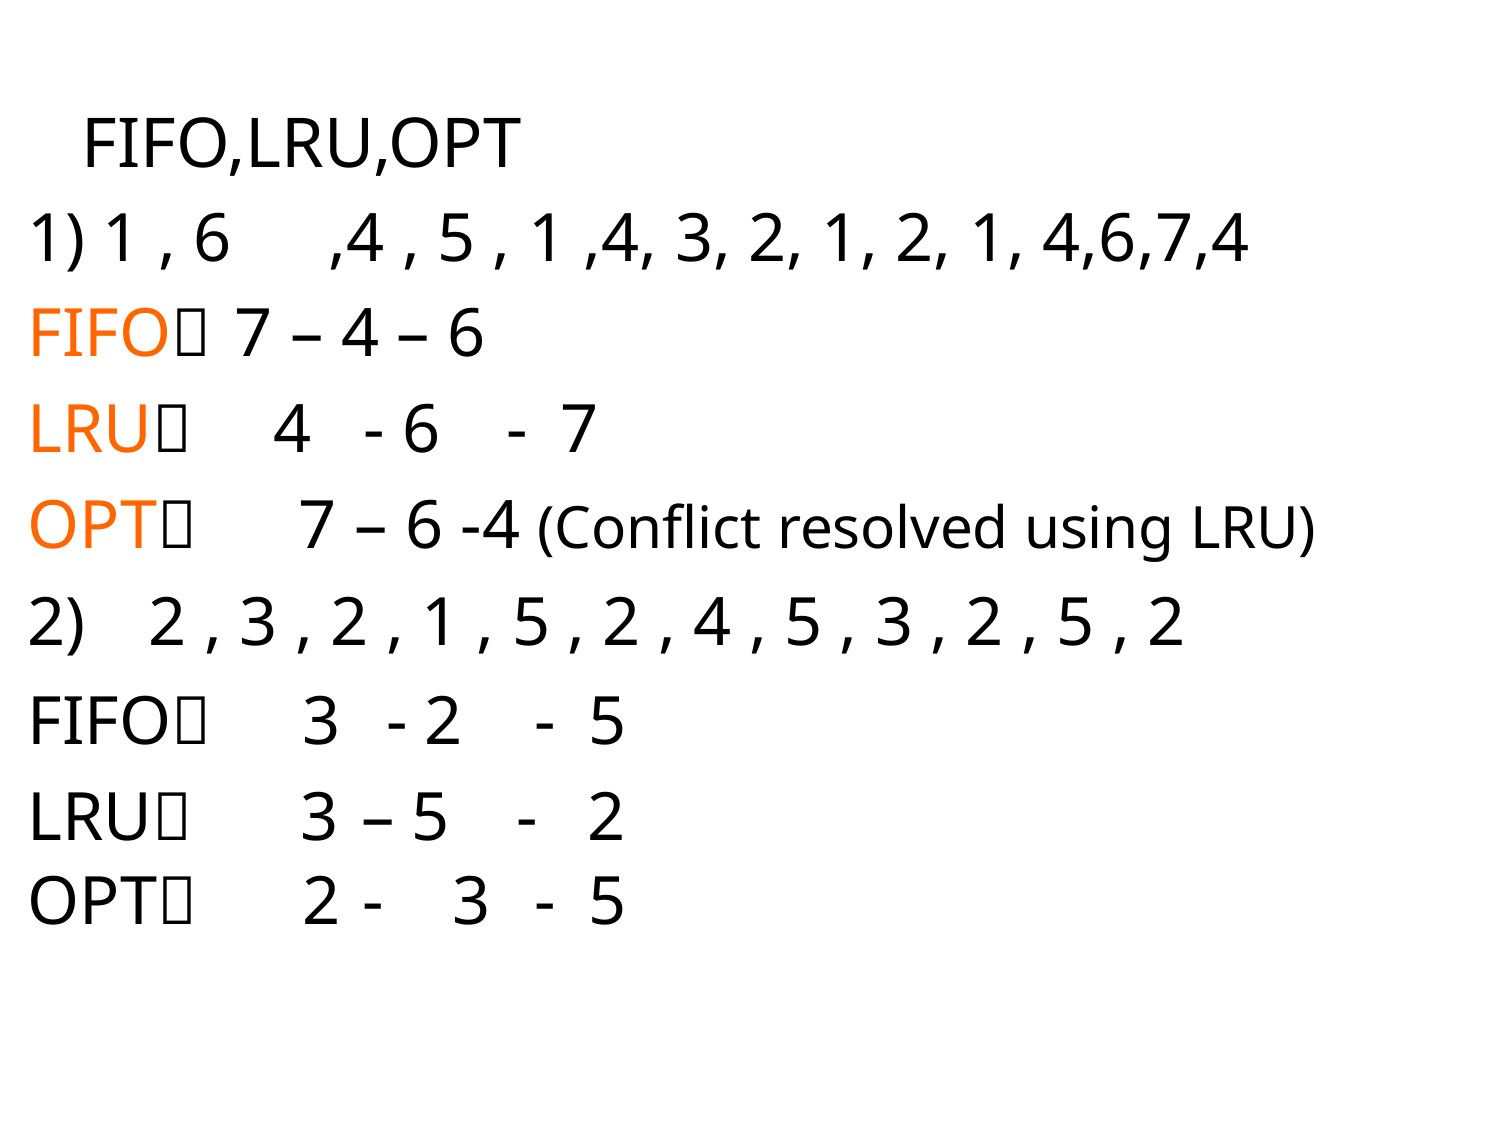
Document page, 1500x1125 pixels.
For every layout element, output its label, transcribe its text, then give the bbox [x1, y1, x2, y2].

table_cell 3 [273, 762, 350, 858]
table_header FIFO [22, 673, 273, 762]
table_cell OPT [22, 858, 273, 946]
table_header - 2 [350, 673, 499, 762]
table_cell 2 [273, 858, 350, 946]
table_header - 5 [499, 673, 630, 762]
table_cell - 5 [499, 858, 630, 946]
table_cell LRU [22, 762, 273, 858]
title FIFO,LRU,OPT [79, 43, 1125, 177]
table_cell - 3 [350, 858, 499, 946]
table_cell - 2 [499, 762, 630, 858]
text_box 1) 1 , 6 ,4 , 5 , 1 ,4, 3, 2, 1, 2, 1, 4,6,7,4 FIFO 7 – 4 – 6 LRU 4 - 6 - 7 OPT 7 – 6 -4 (Conflict resolved using LRU) 2) 2 , 3 , 2 , 1 , 5 , 2 , 4 , 5 , 3 , 2 , 5 , 2 [25, 177, 1454, 659]
table_cell – 5 [350, 762, 499, 858]
table_header 3 [273, 673, 350, 762]
